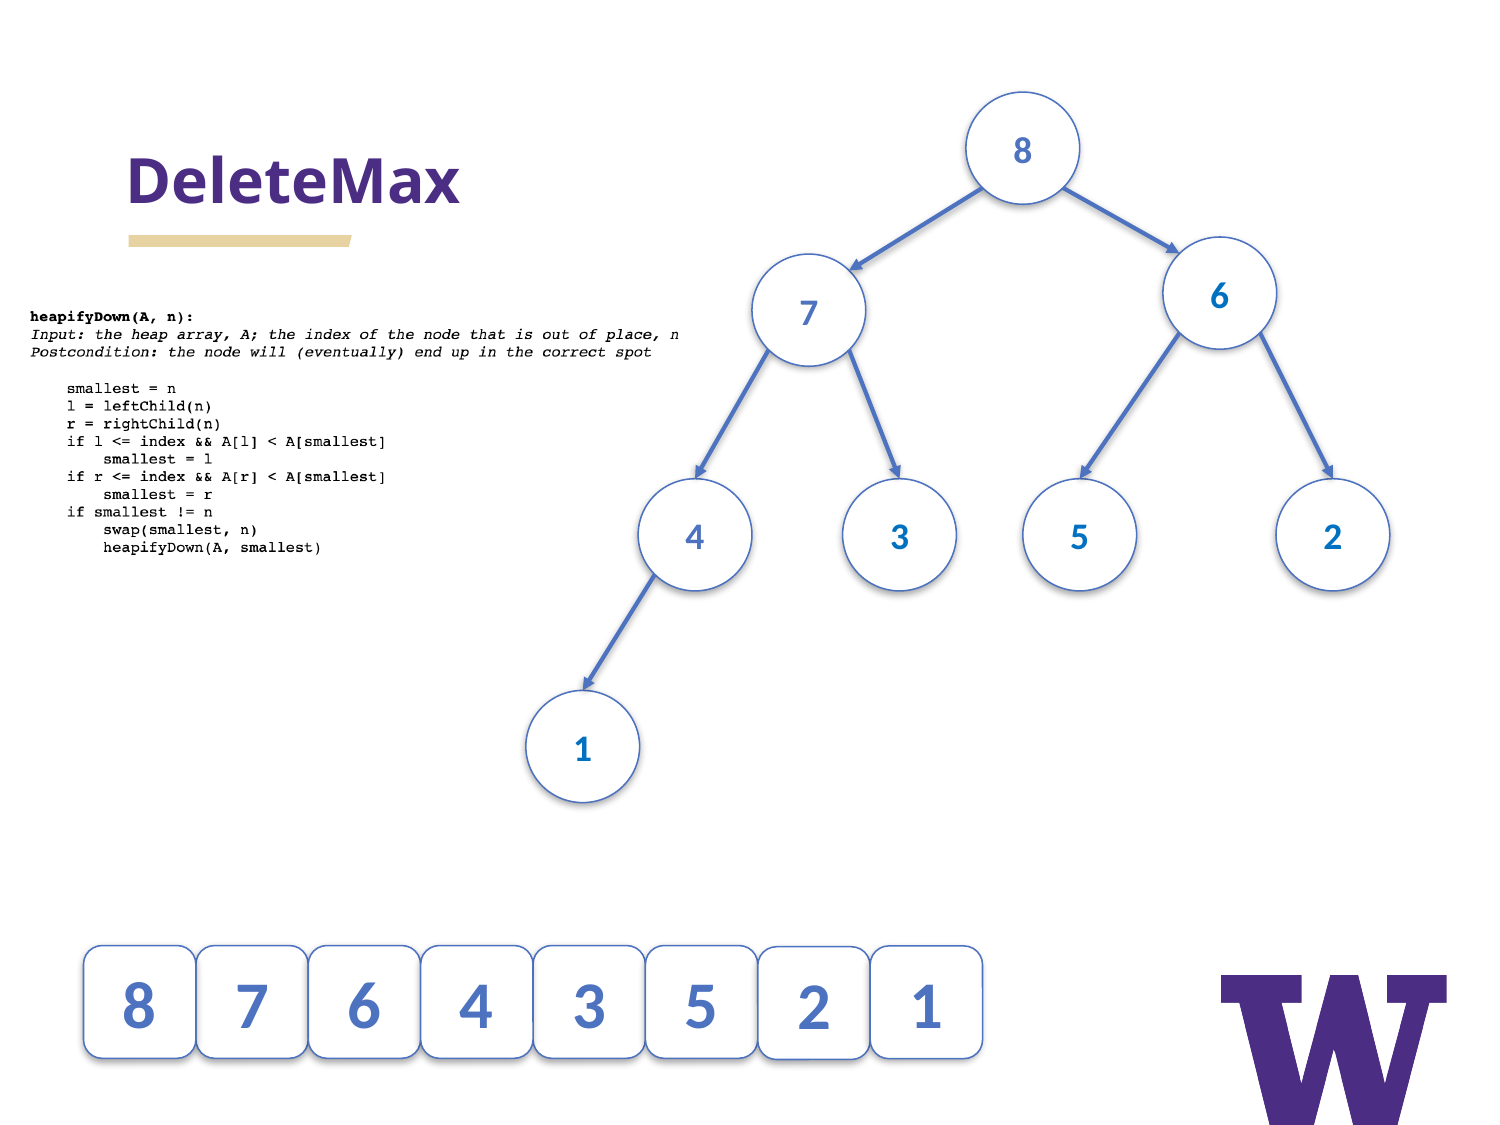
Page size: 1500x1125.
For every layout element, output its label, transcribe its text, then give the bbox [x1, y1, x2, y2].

text_box 6 [1162, 236, 1278, 350]
picture [1221, 975, 1447, 1125]
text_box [83, 945, 983, 1060]
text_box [525, 574, 655, 803]
picture [128, 235, 352, 247]
text_box 4 [660, 488, 753, 592]
text_box 7 [751, 253, 867, 368]
text_box 8 [965, 91, 1081, 206]
picture [17, 301, 709, 568]
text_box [1062, 187, 1180, 254]
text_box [1022, 332, 1180, 592]
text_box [694, 349, 769, 479]
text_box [848, 349, 900, 479]
title DeleteMax [110, 60, 1453, 224]
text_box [1259, 332, 1390, 592]
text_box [848, 187, 983, 271]
text_box 3 [841, 478, 958, 592]
